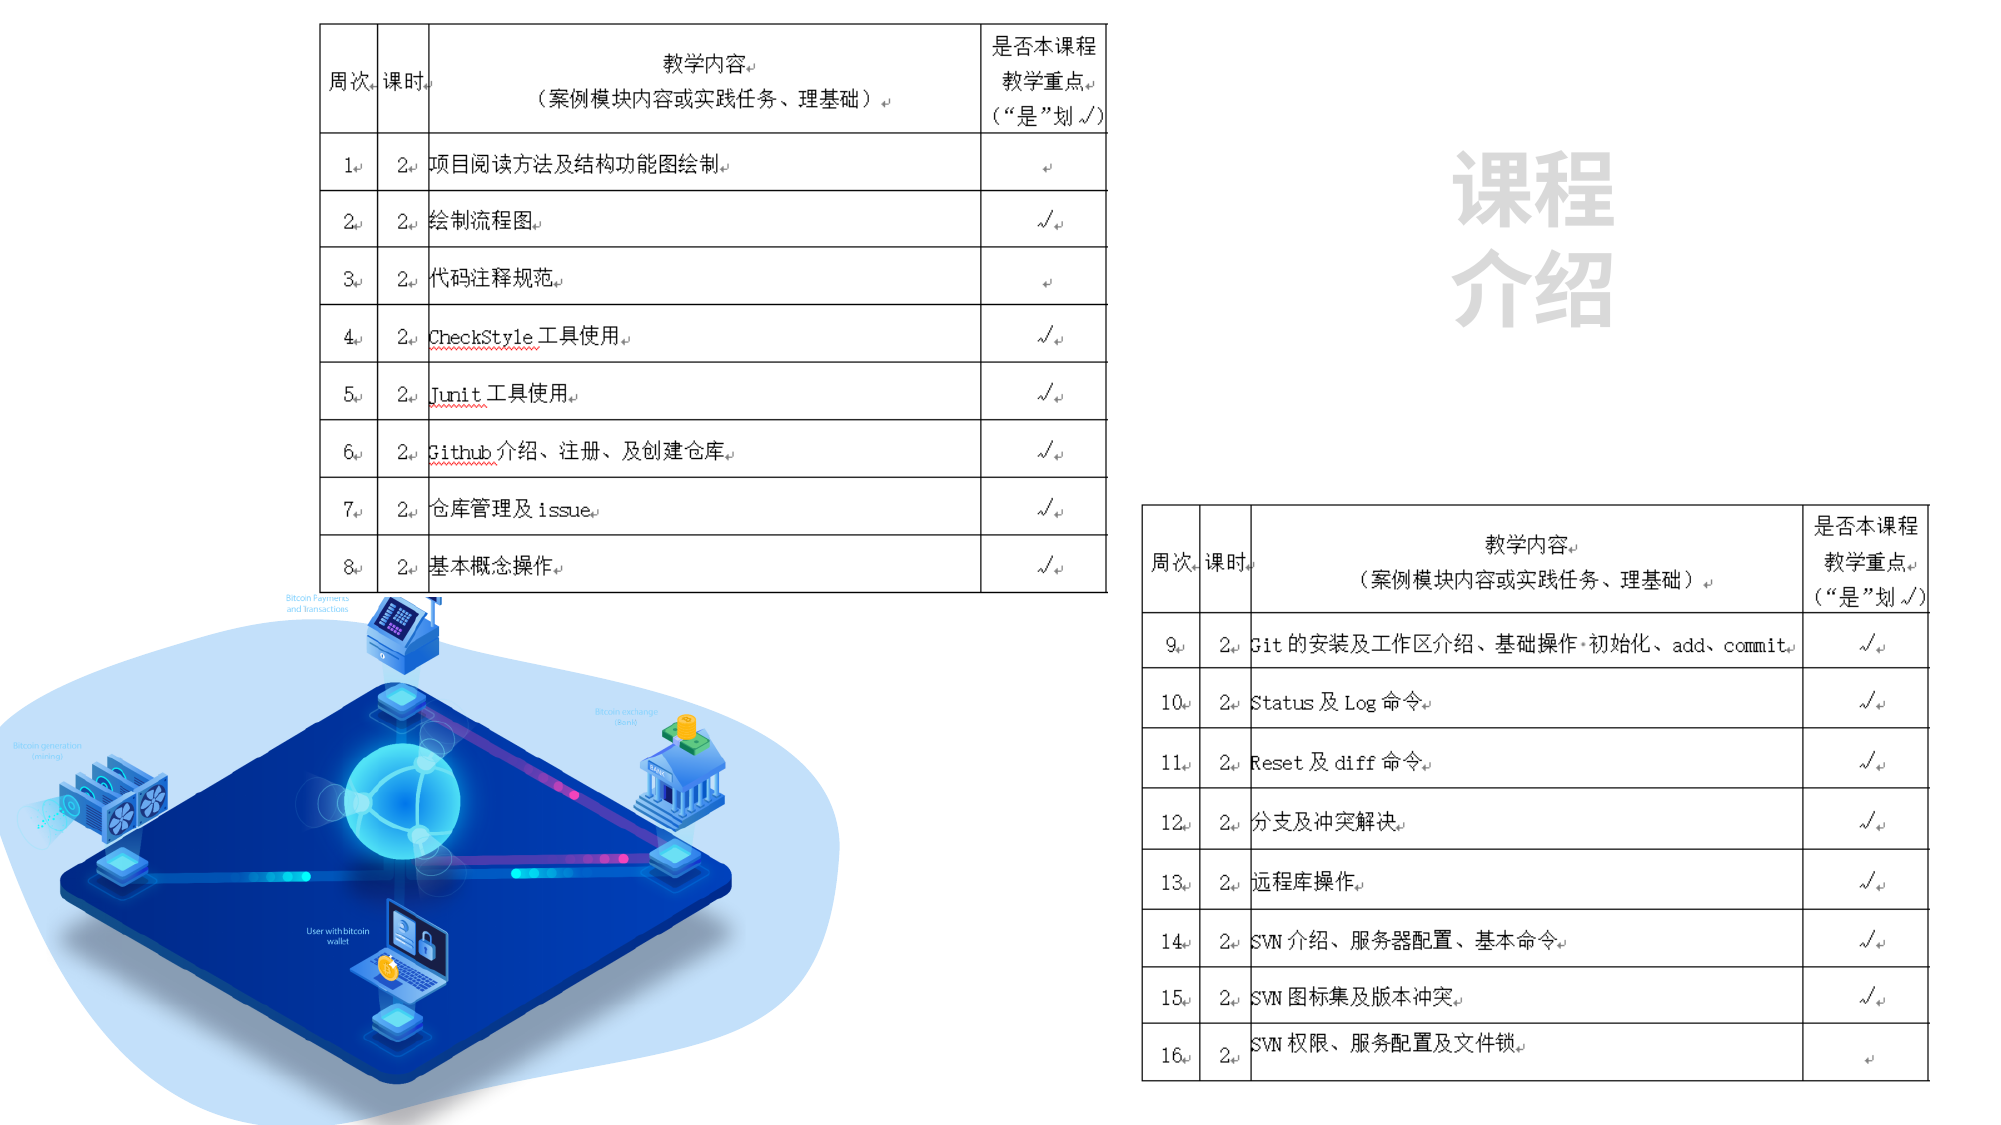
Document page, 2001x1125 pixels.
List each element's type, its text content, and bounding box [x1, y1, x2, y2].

picture [1138, 502, 1930, 1089]
text_box 课程 介绍 [1108, 129, 1995, 345]
text_box [746, 724, 841, 1028]
text_box [0, 714, 12, 871]
picture [12, 21, 1108, 1125]
